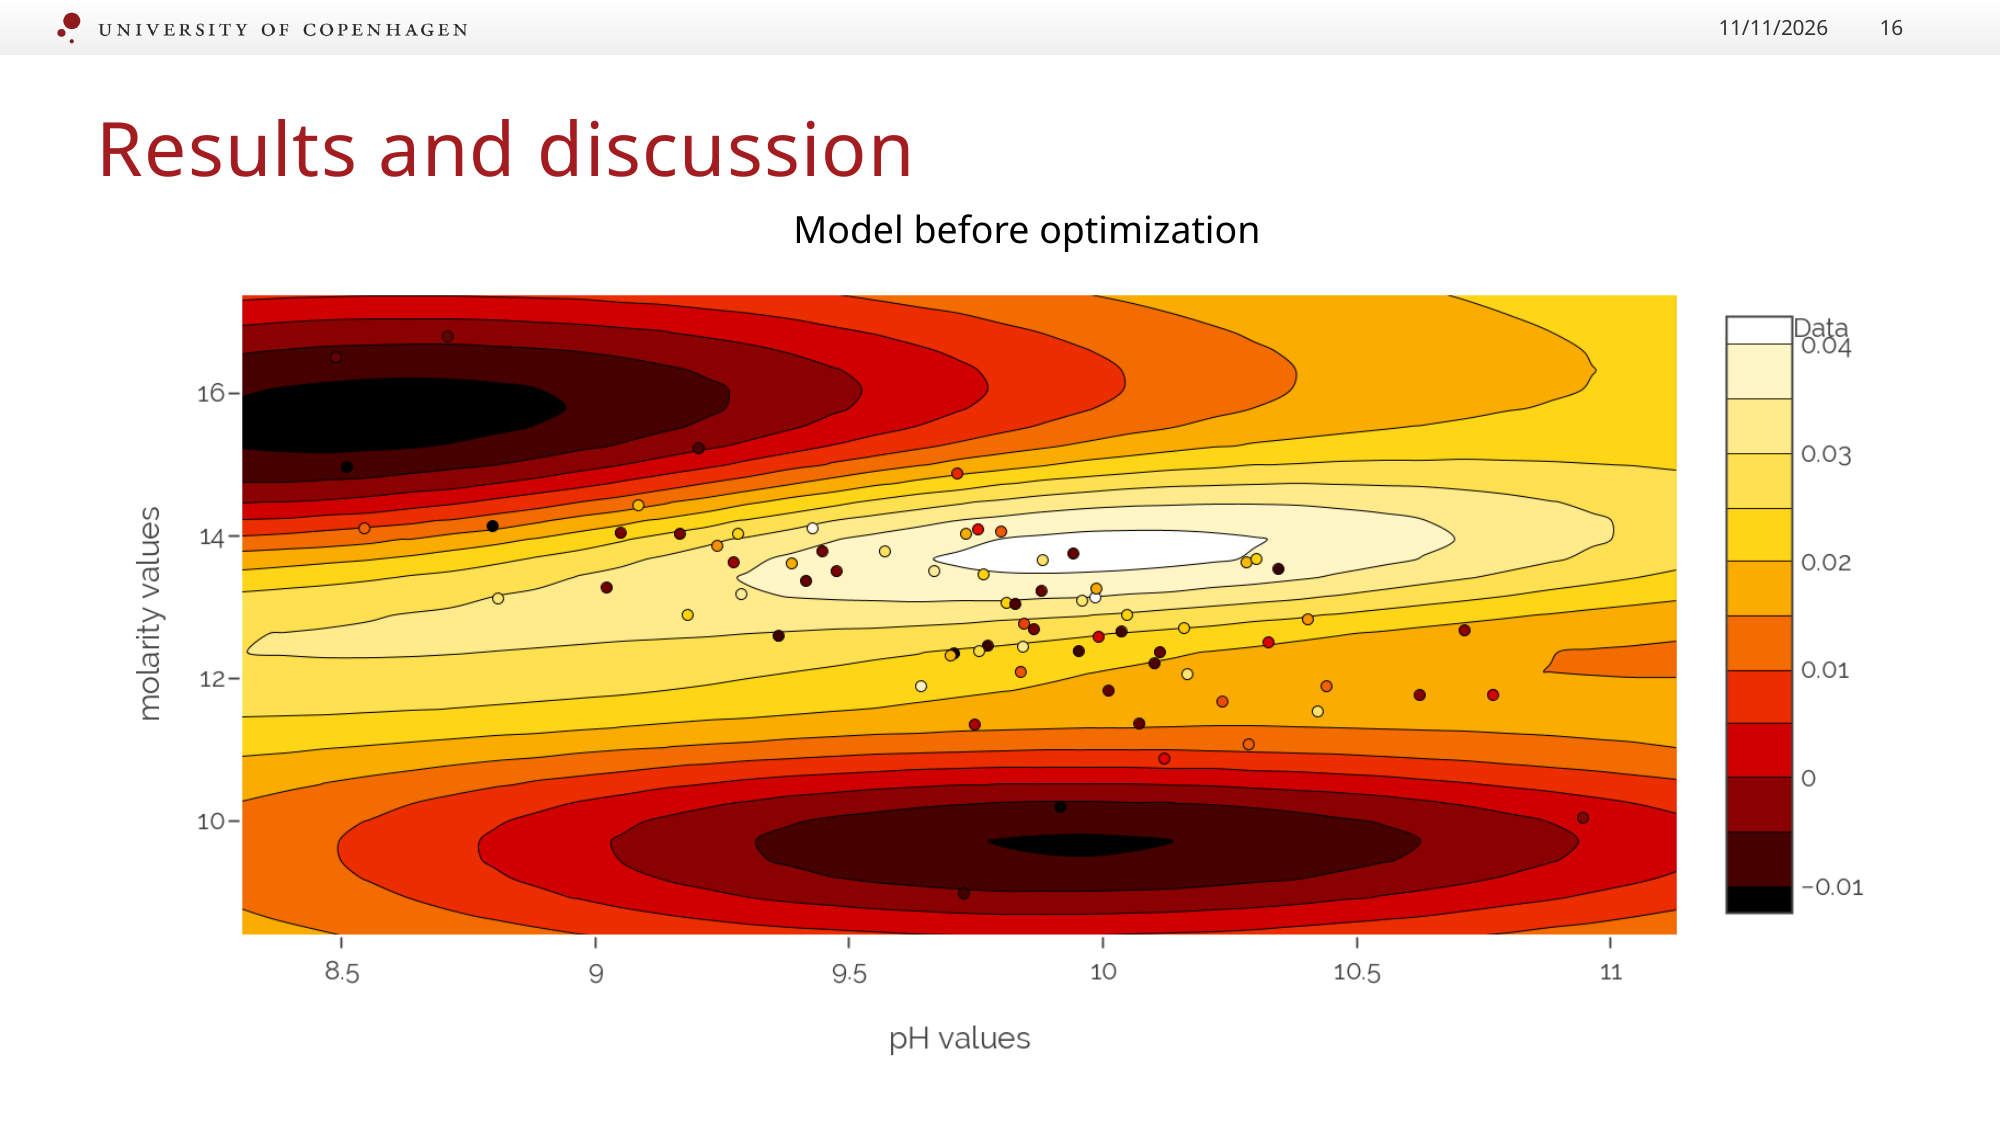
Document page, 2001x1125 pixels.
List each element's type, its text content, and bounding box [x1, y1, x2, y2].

text_box Model before optimization [778, 198, 1293, 258]
title Results and discussion [96, 101, 1904, 244]
picture [92, 15, 475, 42]
picture [133, 273, 1866, 1063]
slide_number 16 [1840, 14, 1904, 43]
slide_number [1694, 14, 1829, 43]
